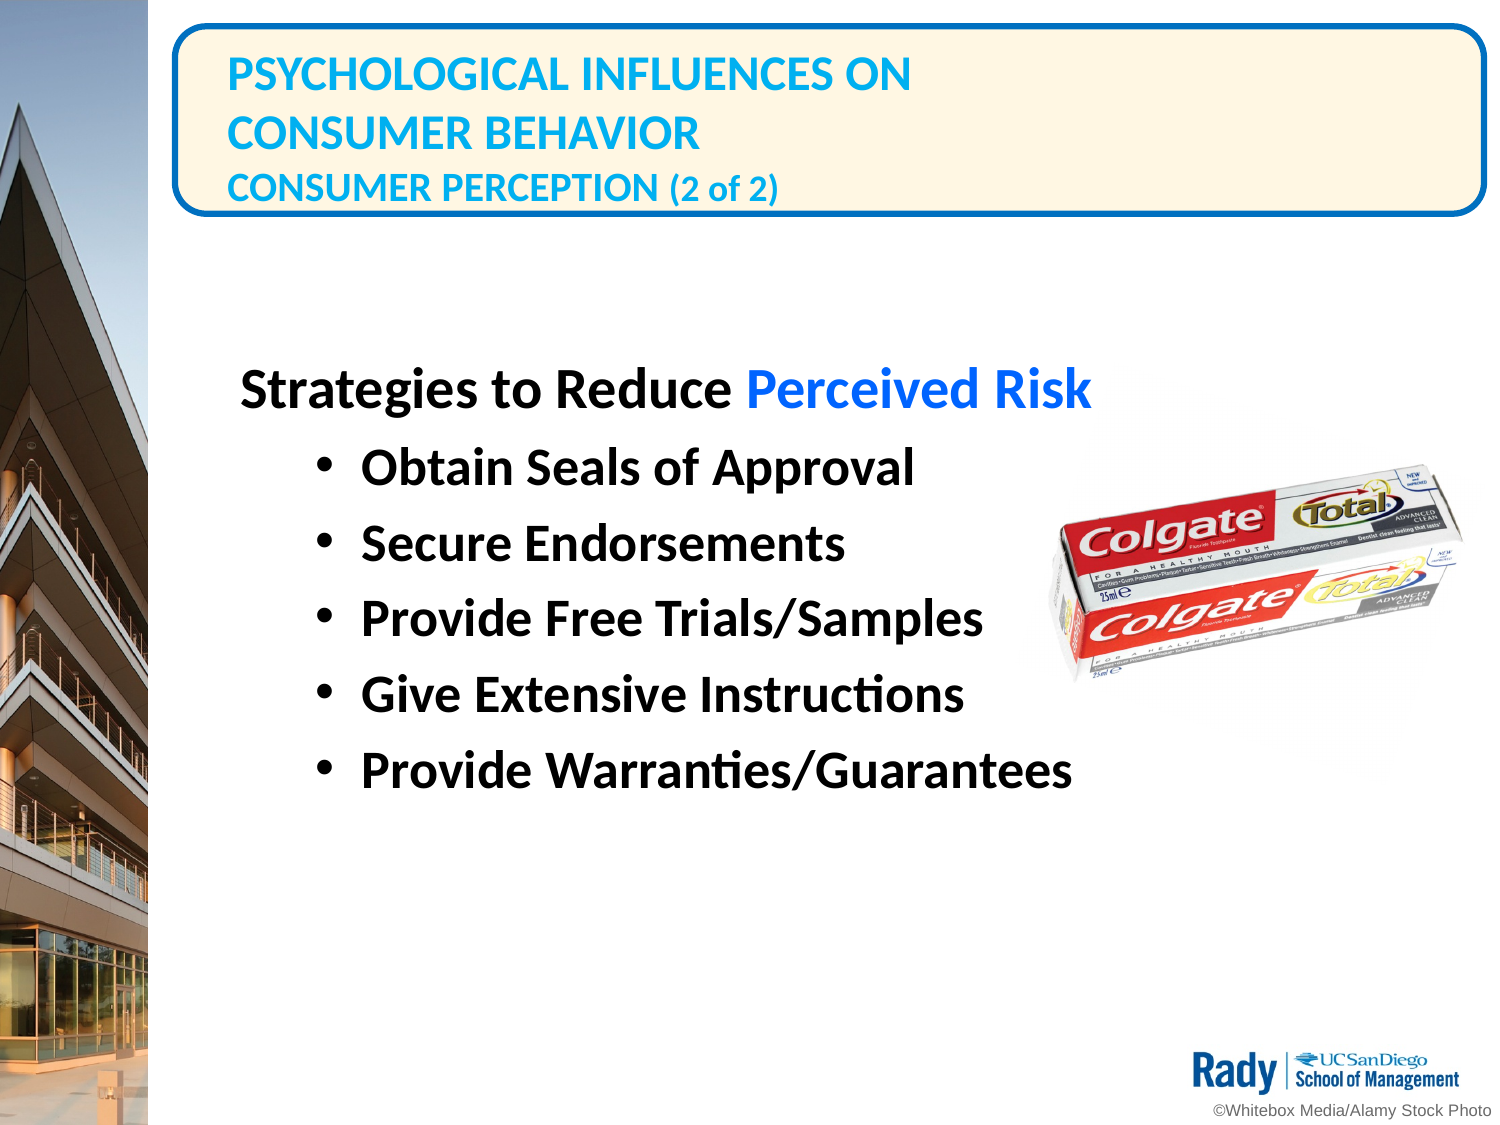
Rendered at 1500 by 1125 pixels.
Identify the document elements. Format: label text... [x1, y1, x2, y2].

picture [0, 0, 148, 1125]
text_box [174, 26, 1485, 214]
list Strategies to Reduce Perceived Risk Obtain Seals of Approval Secure Endorsements Provide Free Trials/Samples Give Extensive Instructions Provide Warranties/Guarantees [224, 342, 1295, 971]
title PSYCHOLOGICAL INFLUENCES ON CONSUMER BEHAVIOR CONSUMER PERCEPTION (2 of 2) [212, 36, 1426, 214]
picture [1016, 363, 1484, 784]
text_box ©Whitebox Media/Alamy Stock Photo [899, 1100, 1500, 1125]
picture [1187, 1044, 1463, 1100]
